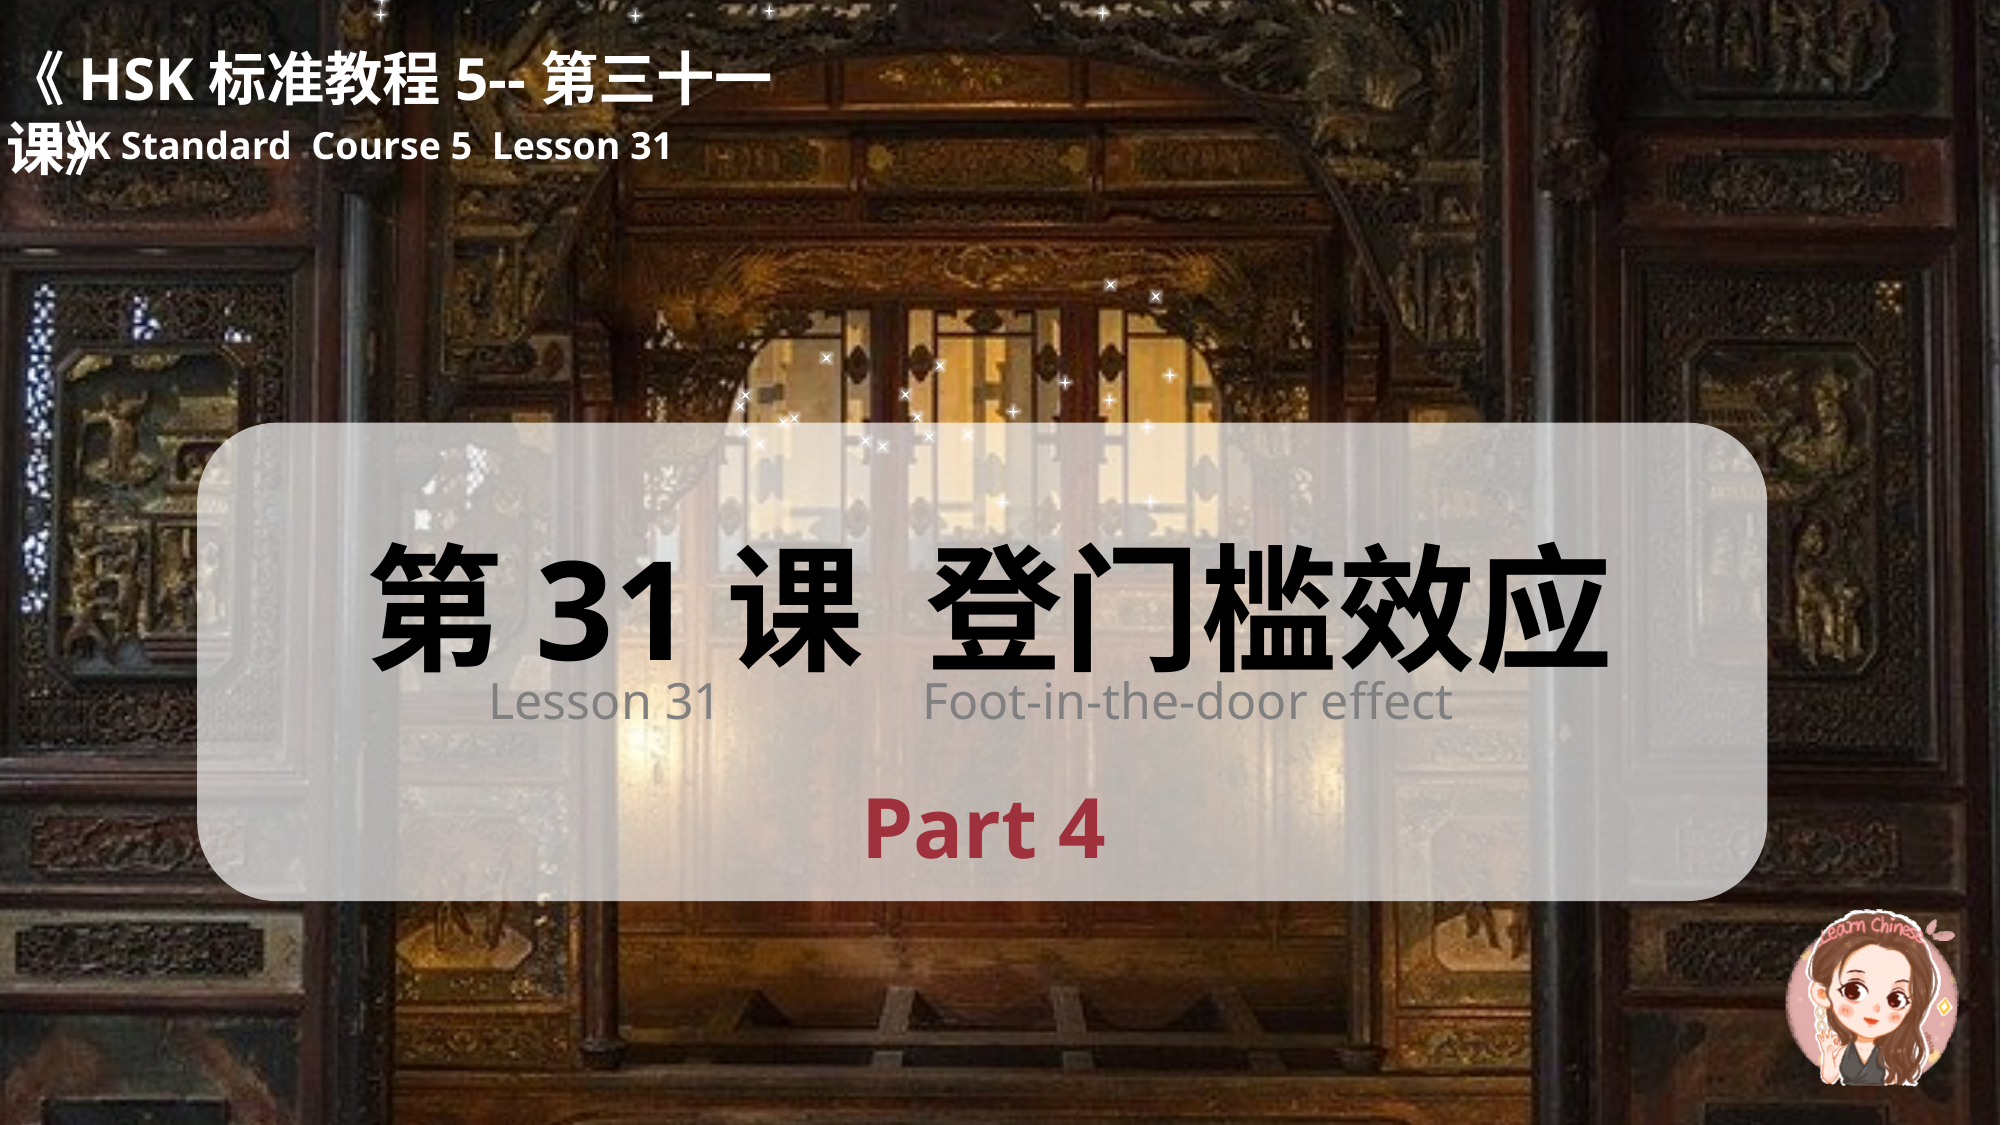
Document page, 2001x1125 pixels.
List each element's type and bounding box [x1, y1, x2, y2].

picture [0, 0, 2000, 1125]
text_box [197, 422, 1782, 902]
